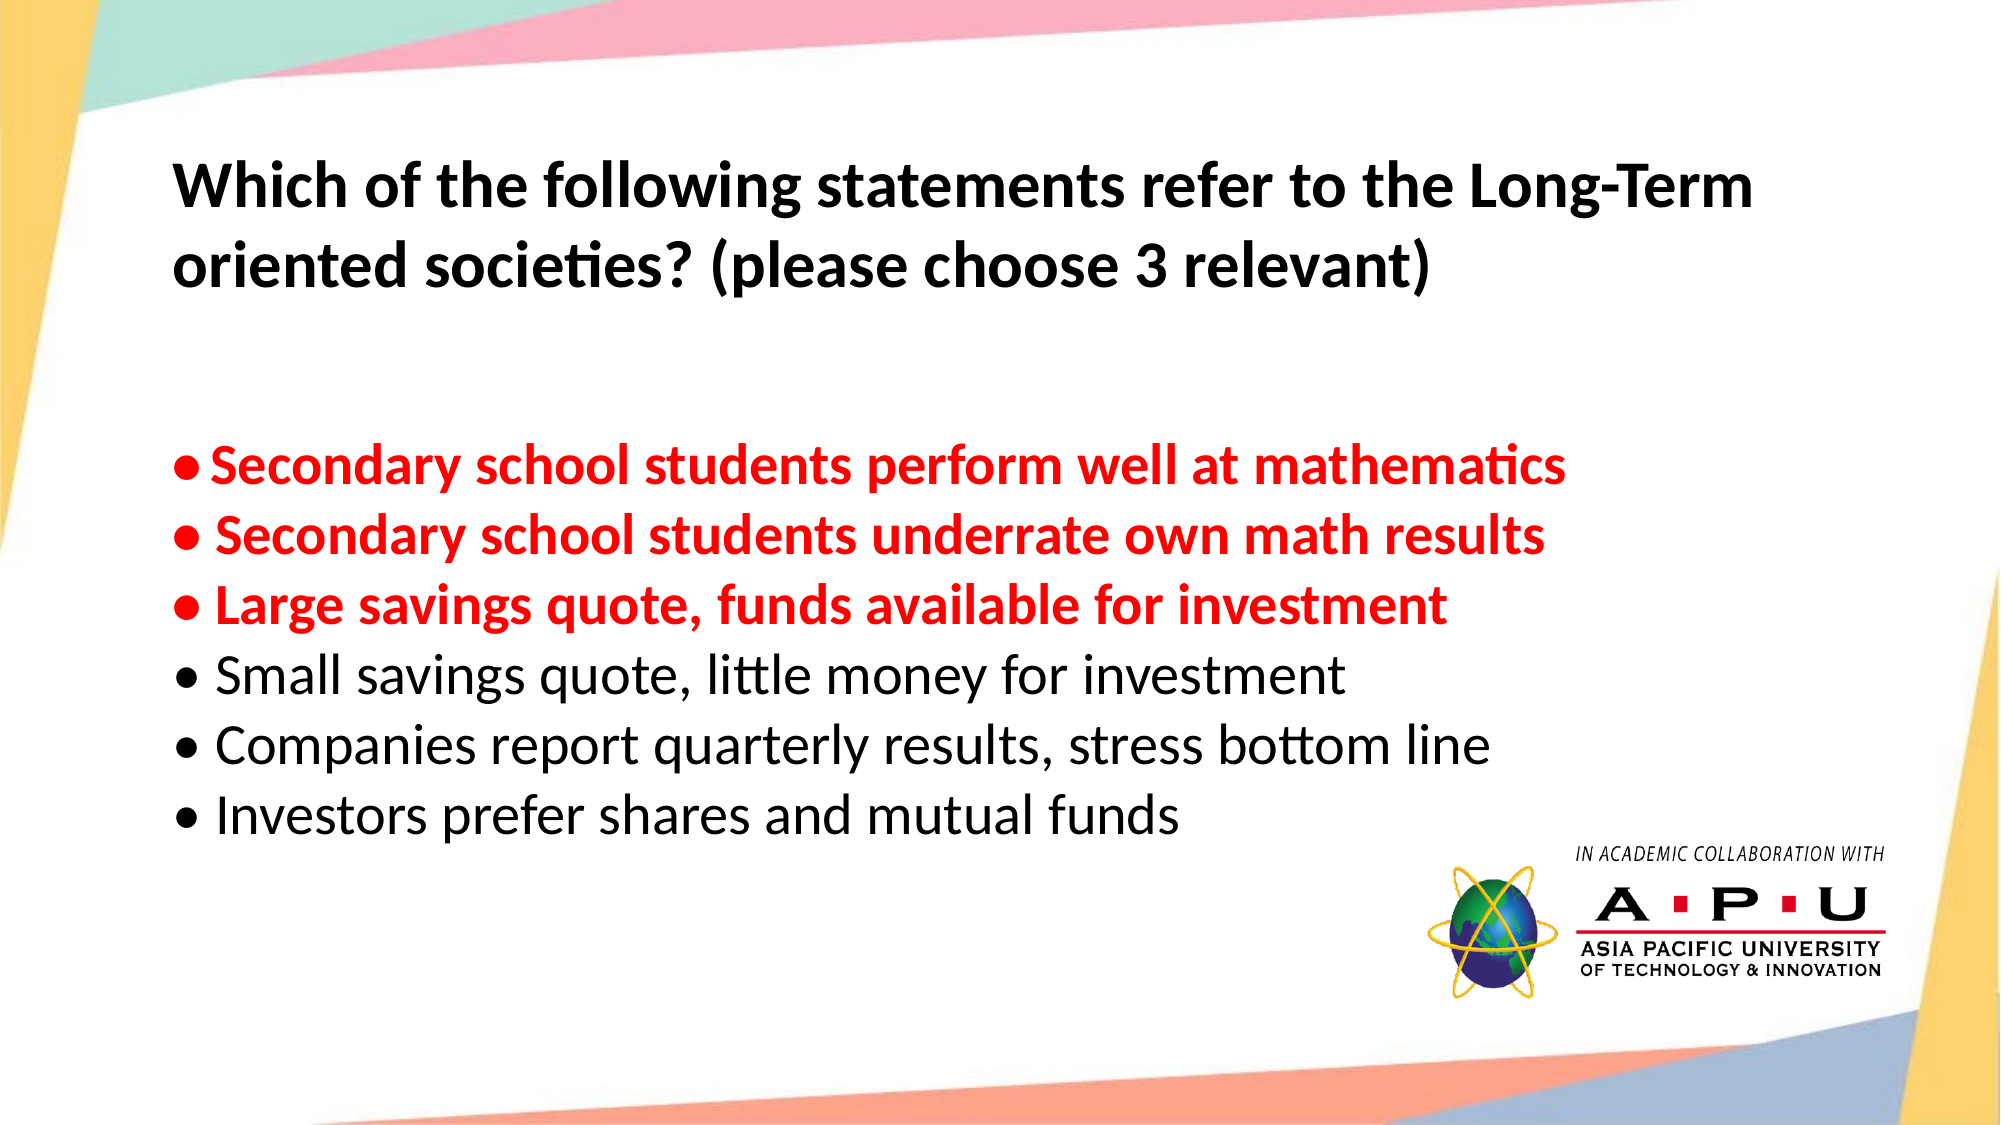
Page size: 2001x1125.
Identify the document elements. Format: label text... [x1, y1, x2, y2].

text_box Which of the following statements refer to the Long-Term oriented societies? (please choose 3 relevant) • Secondary school students perform well at mathematics • Secondary school students underrate own math results • Large savings quote, funds available for investment • Small savings quote, little money for investment • Companies report quarterly results, stress bottom line • Investors prefer shares and mutual funds [158, 133, 1836, 854]
picture [0, 0, 2000, 1125]
text_box [1404, 767, 1907, 1082]
